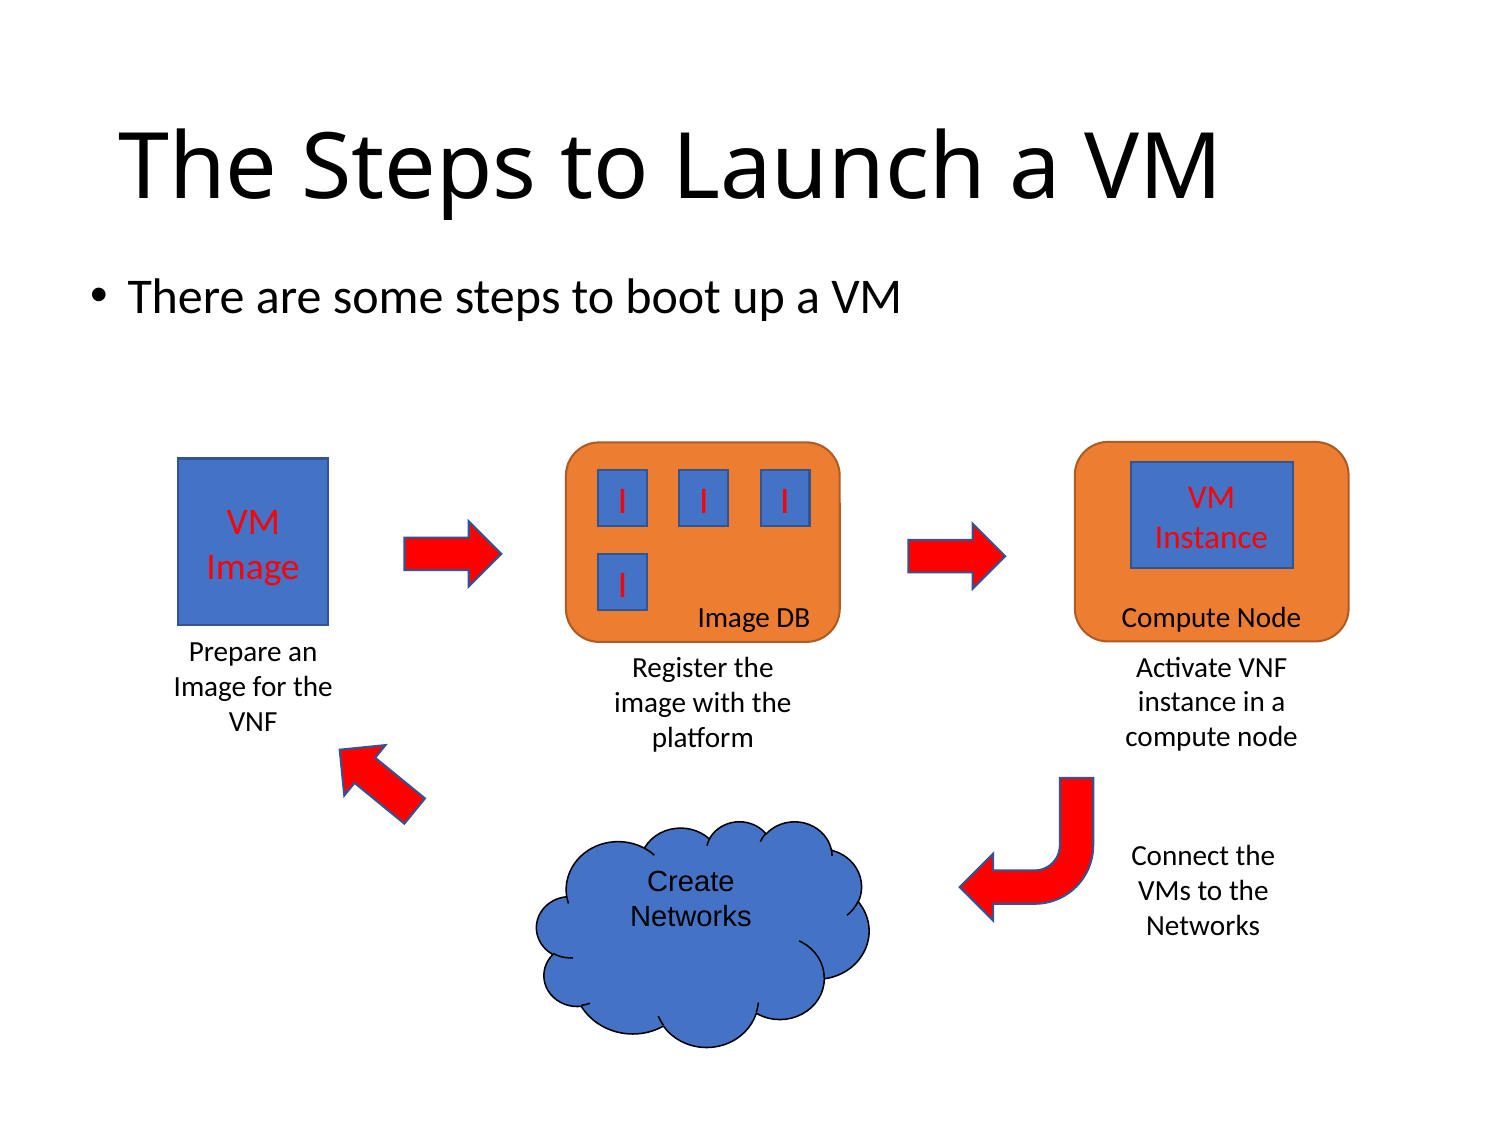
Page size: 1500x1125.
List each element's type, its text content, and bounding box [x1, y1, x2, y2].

title The Steps to Launch a VM [103, 59, 1397, 262]
text_box Create Networks [536, 821, 870, 1048]
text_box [908, 441, 1349, 762]
list There are some steps to boot up a VM [75, 262, 1425, 442]
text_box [959, 777, 1315, 951]
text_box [404, 442, 840, 763]
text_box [142, 458, 426, 813]
